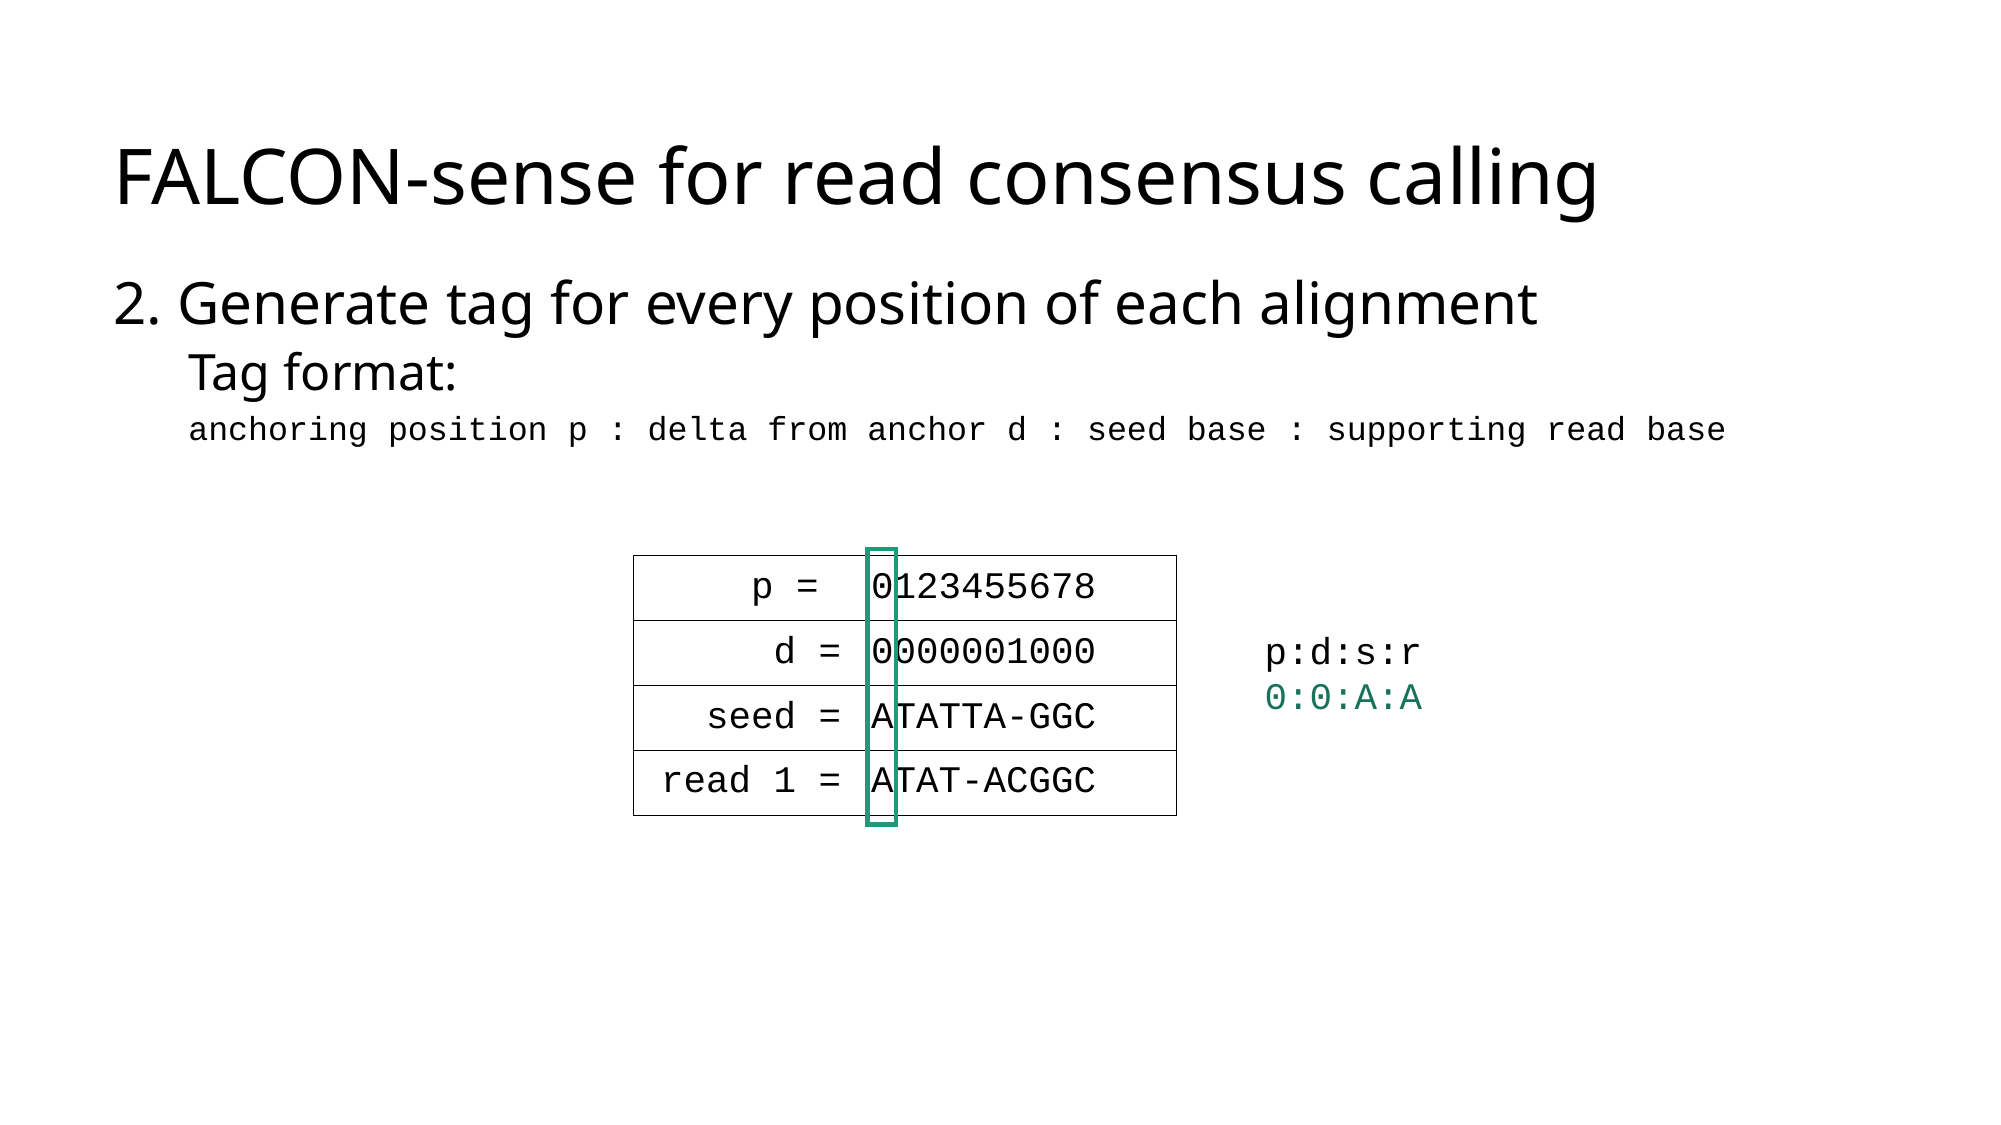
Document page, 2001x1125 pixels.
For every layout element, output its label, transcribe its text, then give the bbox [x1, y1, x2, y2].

table_header 0123455678 [897, 556, 1176, 620]
table_header p = [634, 556, 856, 620]
title FALCON-sense for read consensus calling [98, 93, 1655, 267]
table_cell ATAT-ACGGC [856, 751, 866, 815]
table_cell read 1 = [634, 751, 856, 815]
table_cell 0000001000 [897, 621, 1176, 685]
text_box [866, 548, 897, 825]
table_cell ATATTA-GGC [897, 686, 1176, 750]
table_cell seed = [634, 686, 856, 750]
table_cell d = [634, 621, 856, 685]
table_header 0123455678 [856, 556, 866, 620]
list 2. Generate tag for every position of each alignment Tag format: anchoring position p : delta from anchor d : seed base : supporting read base [98, 266, 1824, 981]
text_box p:d:s:r 0:0:A:A [1249, 619, 1438, 725]
table_cell ATATTA-GGC [856, 686, 866, 750]
table_cell 0000001000 [856, 621, 866, 685]
table_cell ATAT-ACGGC [897, 751, 1176, 815]
